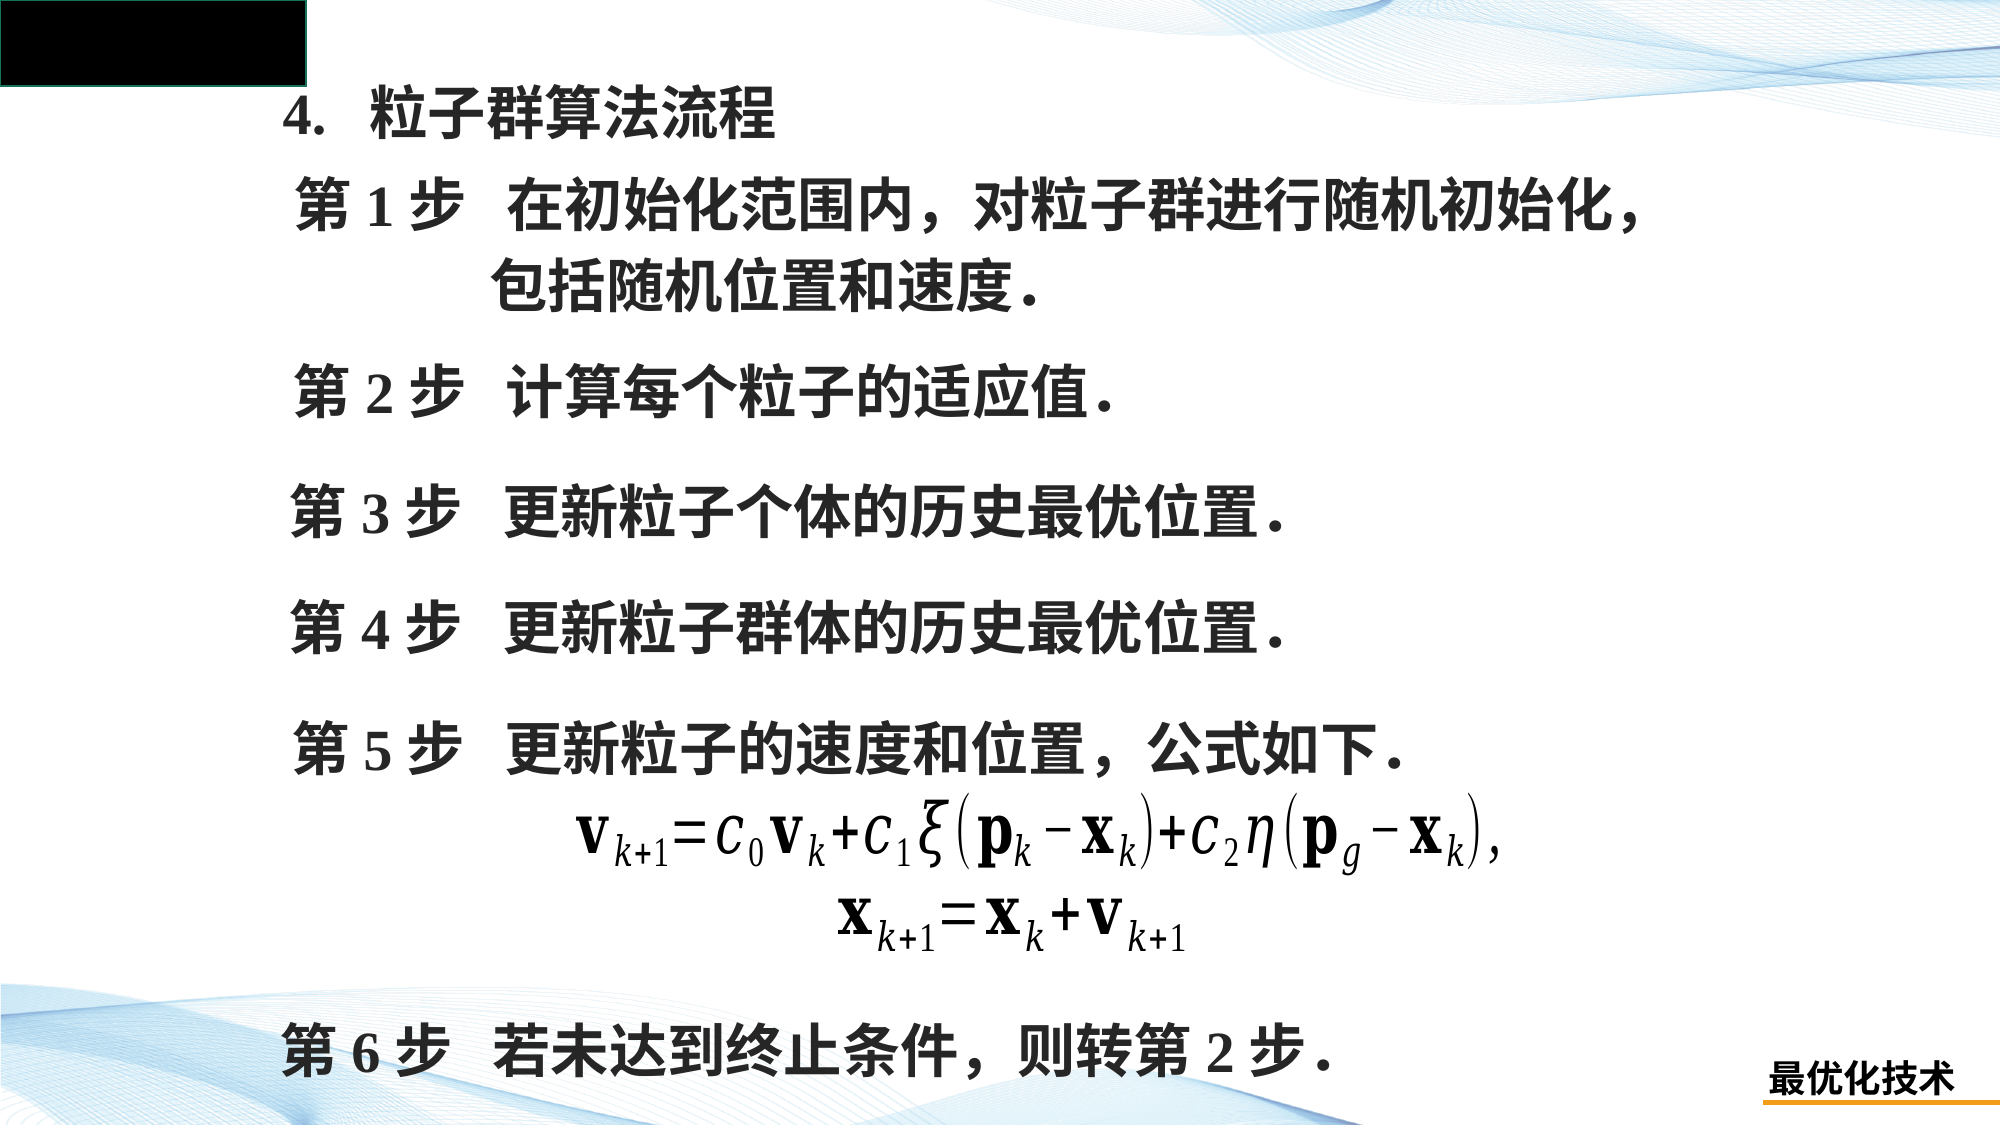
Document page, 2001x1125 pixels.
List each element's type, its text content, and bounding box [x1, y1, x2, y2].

text_box 第5步 更新粒子的速度和位置，公式如下． [276, 704, 1518, 790]
text_box 第6步 若未达到终止条件，则转第2步． [264, 1006, 1447, 1092]
text_box 包括随机位置和速度． [474, 241, 1127, 327]
text_box 第4步 更新粒子群体的历史最优位置． [274, 584, 1360, 669]
picture [2, 977, 1590, 1125]
picture [885, 1, 1999, 148]
text_box 第1步 在初始化范围内，对粒子群进行随机初始化， [278, 161, 1687, 246]
text_box 4. 粒子群算法流程 [267, 68, 846, 154]
text_box 第2步 计算每个粒子的适应值． [277, 347, 1228, 433]
text_box 第3步 更新粒子个体的历史最优位置． [274, 468, 1360, 553]
